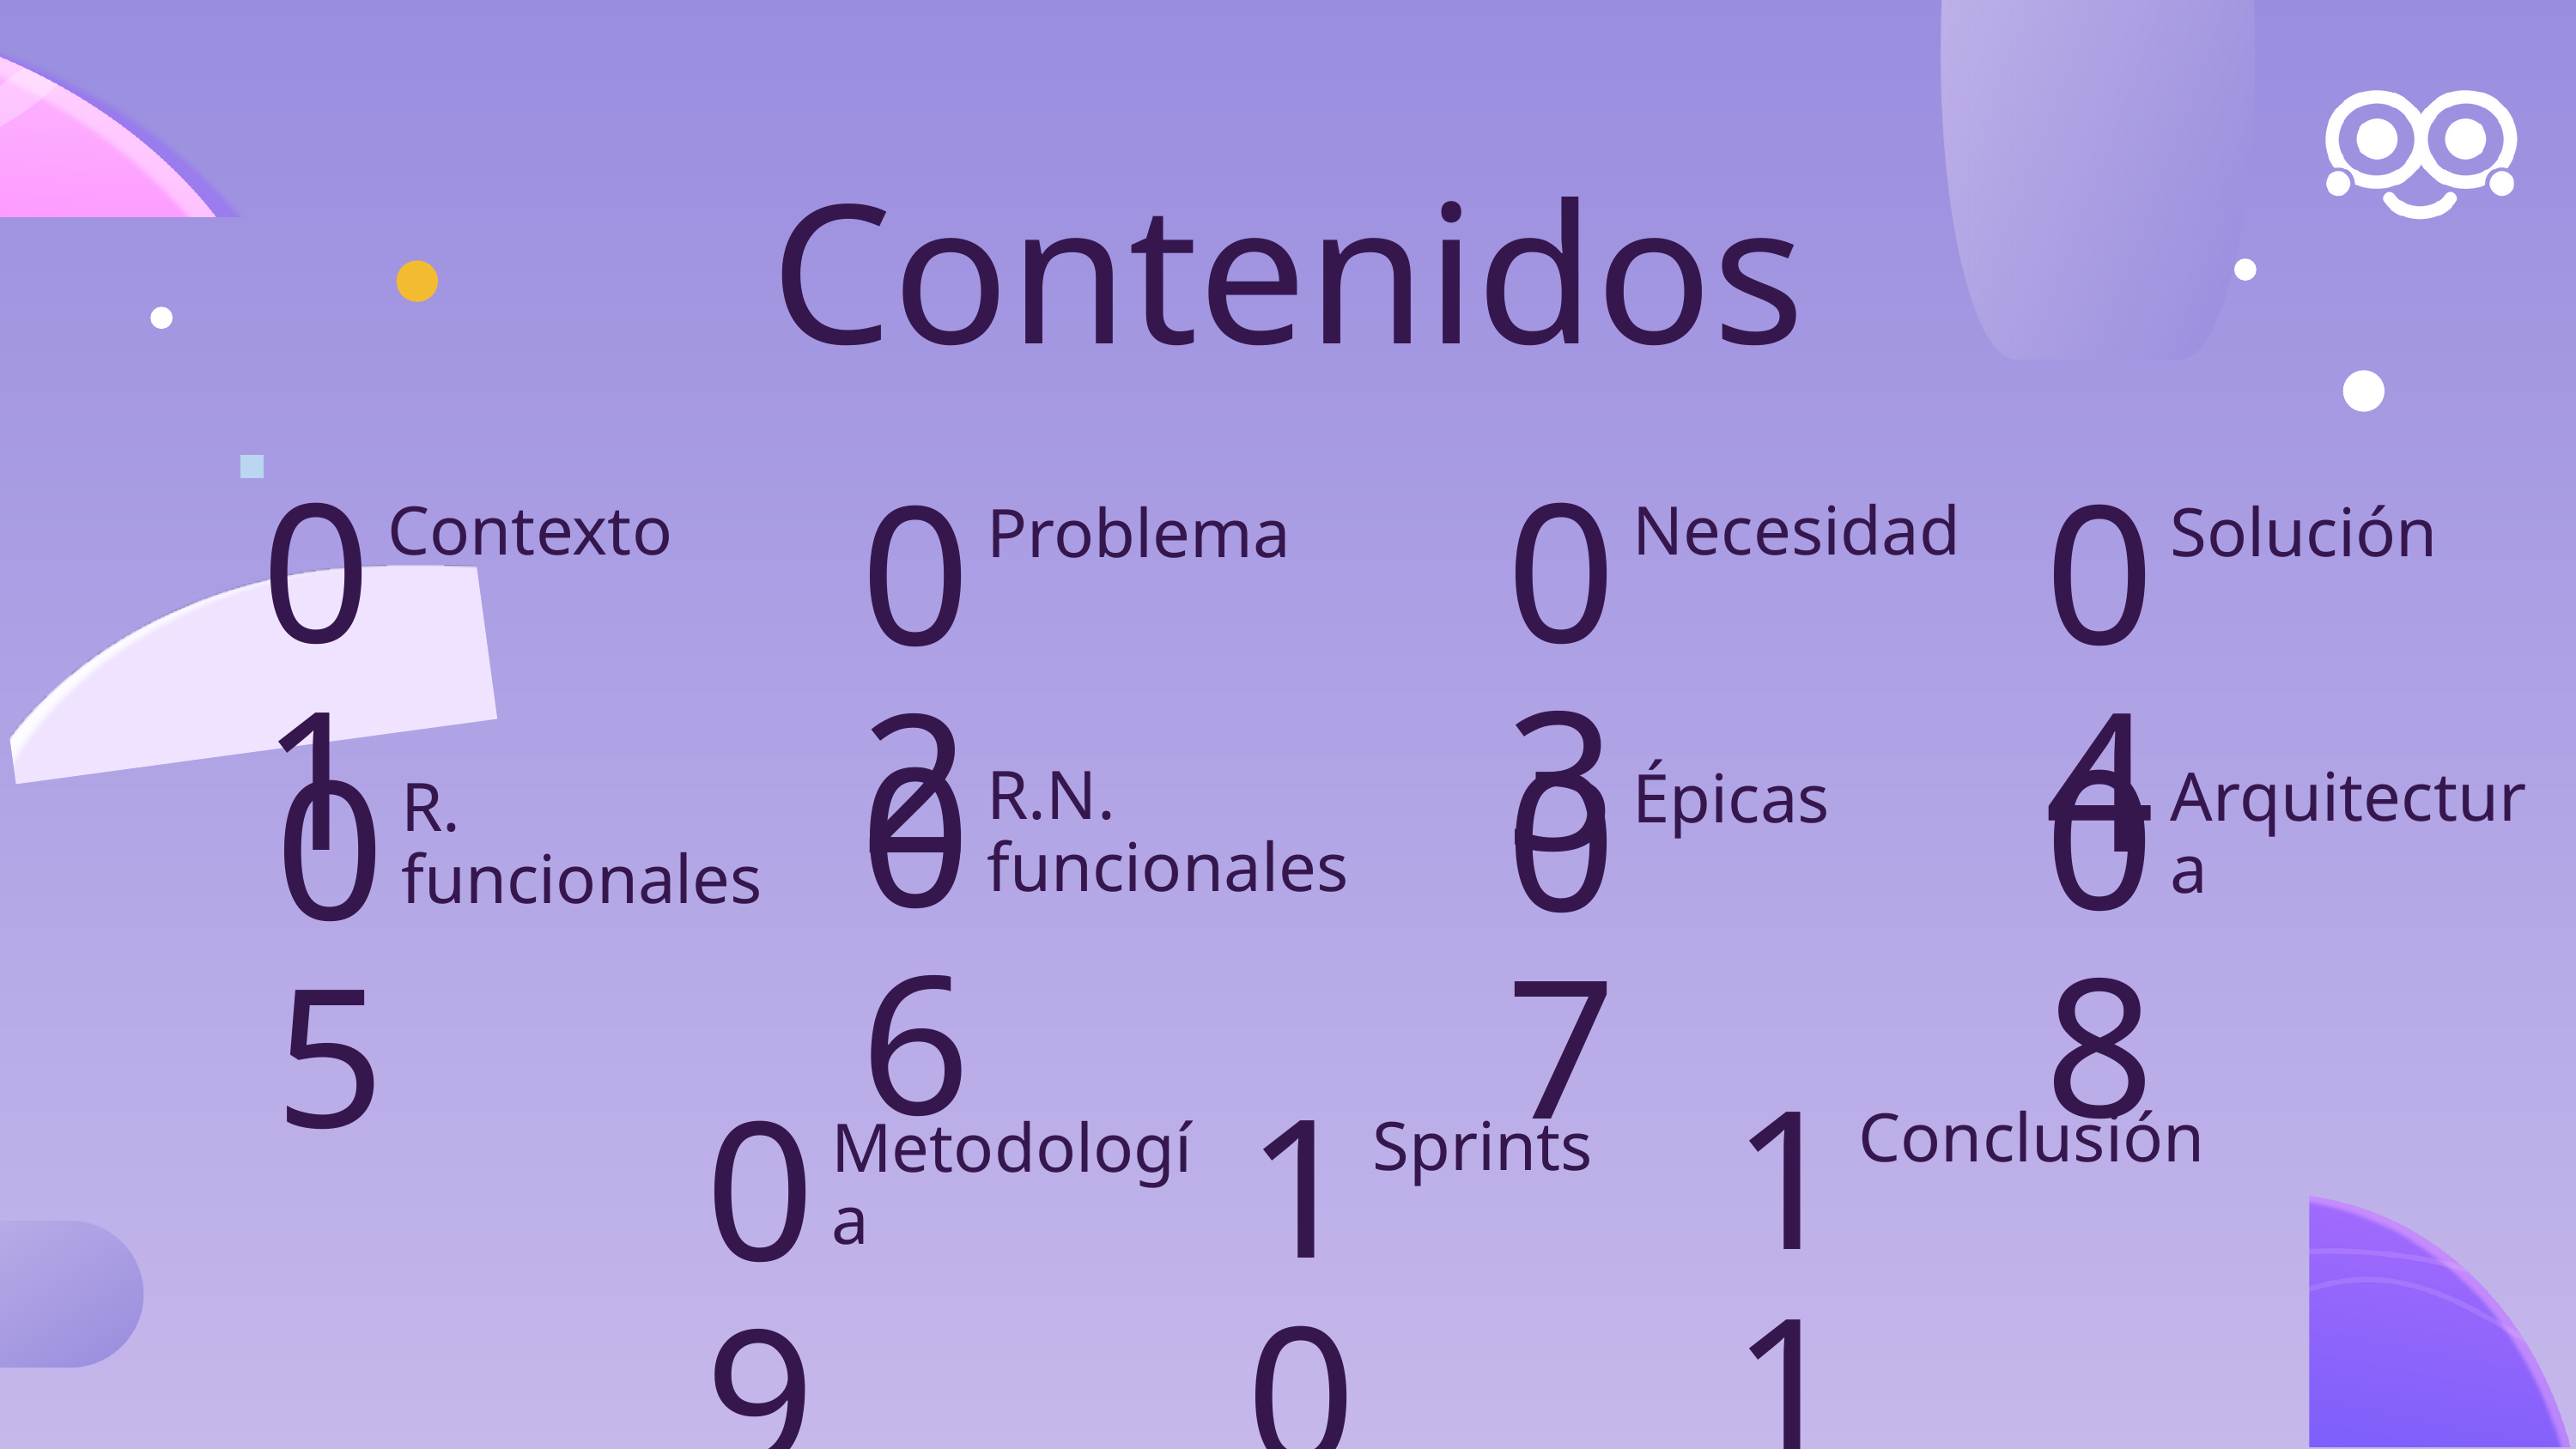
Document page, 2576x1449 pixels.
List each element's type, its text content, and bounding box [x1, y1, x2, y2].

text_box Metodología [831, 1113, 1202, 1258]
text_box 09 [615, 1090, 816, 1449]
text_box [150, 306, 173, 330]
text_box Sprints [1372, 1111, 1643, 1184]
text_box 11 [1643, 1080, 1843, 1449]
text_box Contenidos [572, 197, 2004, 383]
text_box Necesidad [1632, 495, 1954, 568]
text_box 01 [172, 473, 372, 889]
text_box 04 [1954, 475, 2155, 739]
text_box [2266, 0, 2576, 310]
text_box 08 [1954, 739, 2155, 1102]
text_box 02 [772, 476, 971, 737]
text_box Arquitectura [2170, 761, 2542, 907]
text_box Problema [987, 498, 1358, 571]
text_box 10 [1156, 1088, 1357, 1449]
text_box [0, 0, 498, 785]
text_box 07 [1417, 741, 1617, 1111]
text_box 05 [185, 749, 386, 1166]
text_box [2342, 370, 2385, 412]
text_box [0, 0, 274, 217]
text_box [2233, 258, 2257, 282]
text_box 06 [772, 737, 971, 1154]
text_box [1936, 0, 2257, 371]
text_box R. funcionales [401, 772, 773, 918]
text_box Contexto [387, 495, 759, 568]
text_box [396, 260, 439, 302]
text_box [0, 1216, 145, 1370]
text_box R.N. funcionales [987, 760, 1417, 905]
text_box Conclusión [1858, 1102, 2230, 1175]
text_box 03 [1417, 473, 1617, 741]
text_box [2309, 1156, 2576, 1447]
text_box Solución [2170, 497, 2542, 570]
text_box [240, 454, 264, 478]
text_box Épicas [1632, 764, 1954, 837]
